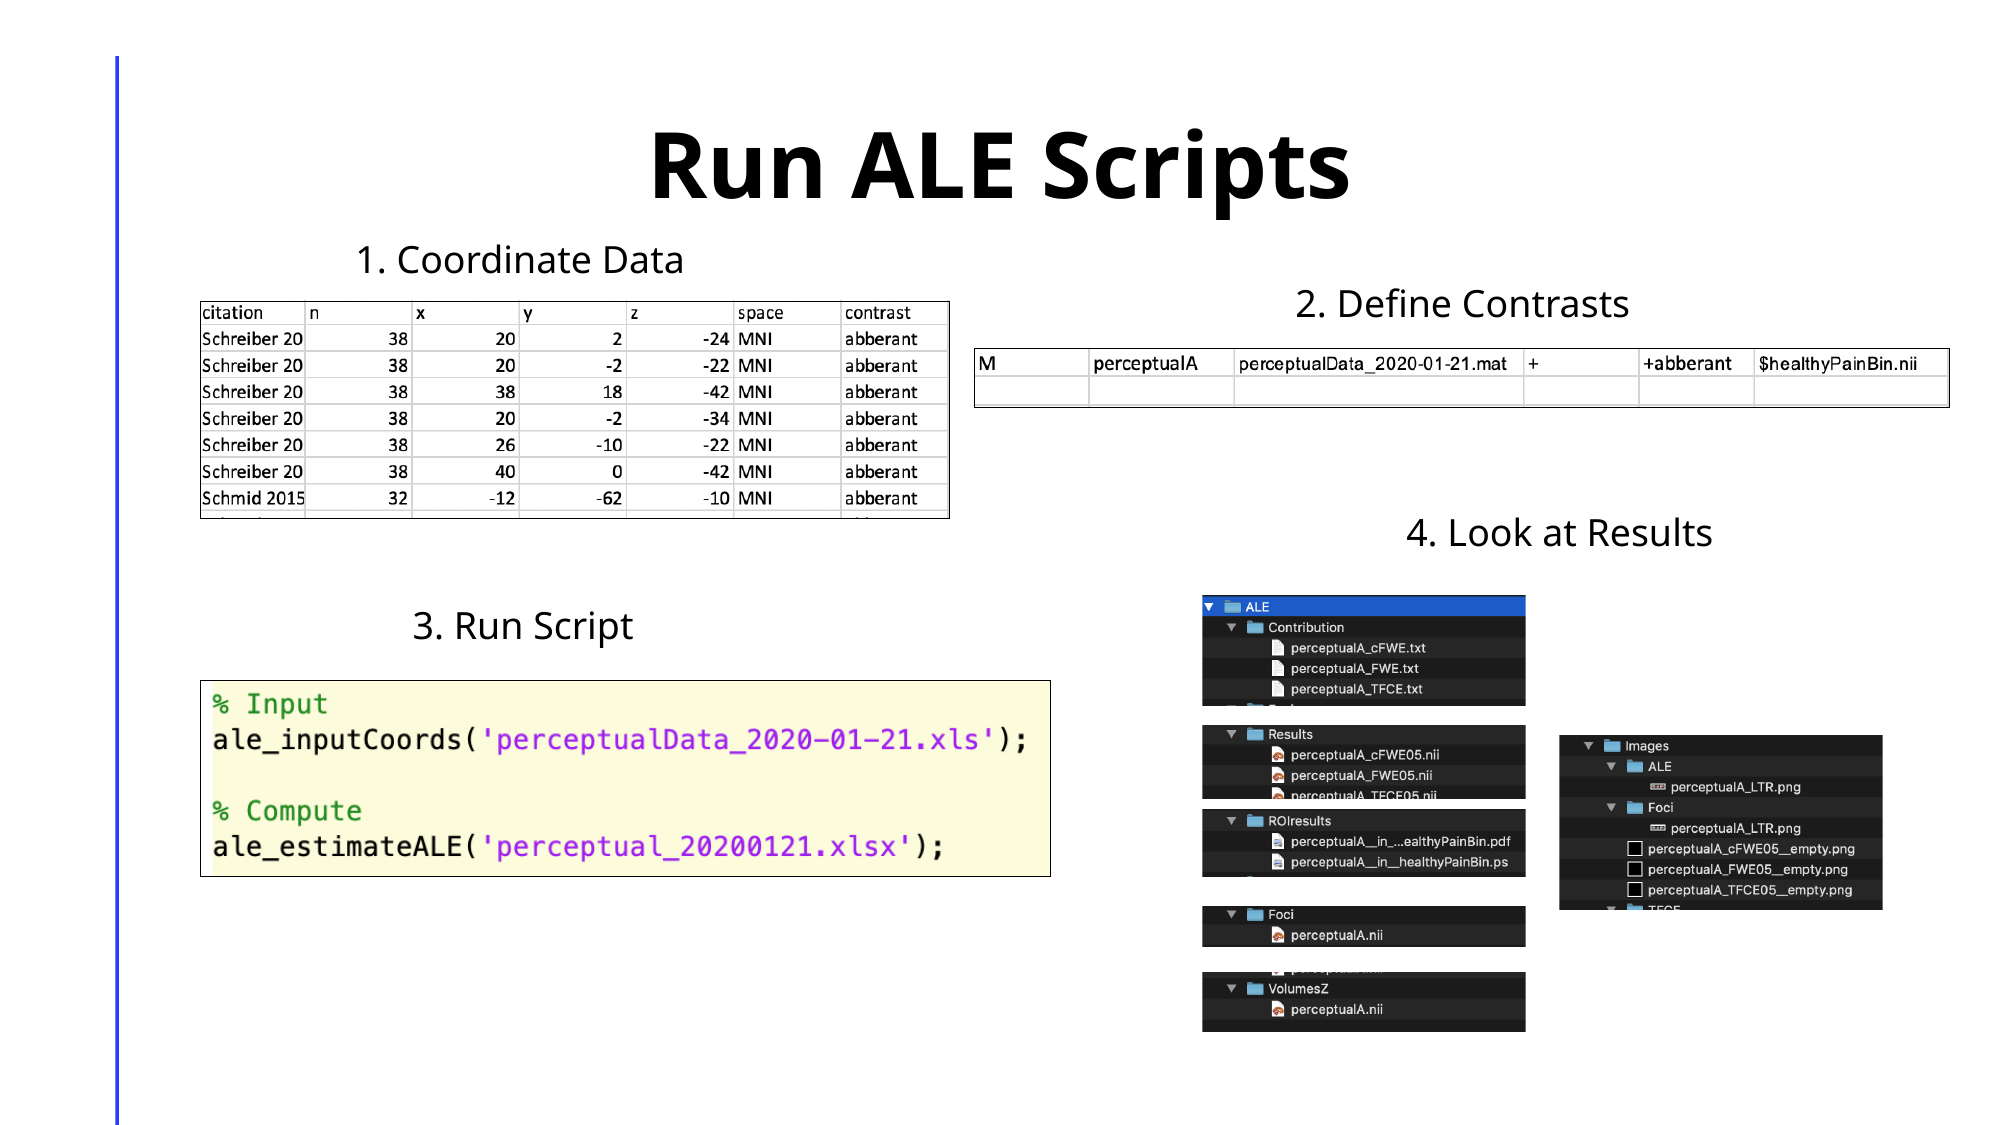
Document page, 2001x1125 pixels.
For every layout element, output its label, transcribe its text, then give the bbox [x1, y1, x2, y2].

text_box 2. Define Contrasts [1280, 272, 1646, 333]
text_box 1. Coordinate Data [340, 228, 701, 289]
picture [200, 680, 1051, 877]
picture [1559, 735, 1883, 910]
text_box 3. Run Script [398, 595, 649, 655]
picture [1202, 595, 1526, 706]
picture [1202, 725, 1526, 799]
picture [1202, 809, 1526, 877]
picture [1202, 906, 1526, 947]
picture [1202, 972, 1526, 1053]
picture [974, 348, 1950, 407]
title Run ALE Scripts [137, 59, 1863, 278]
text_box 4. Look at Results [1391, 501, 1729, 562]
picture [200, 300, 950, 519]
